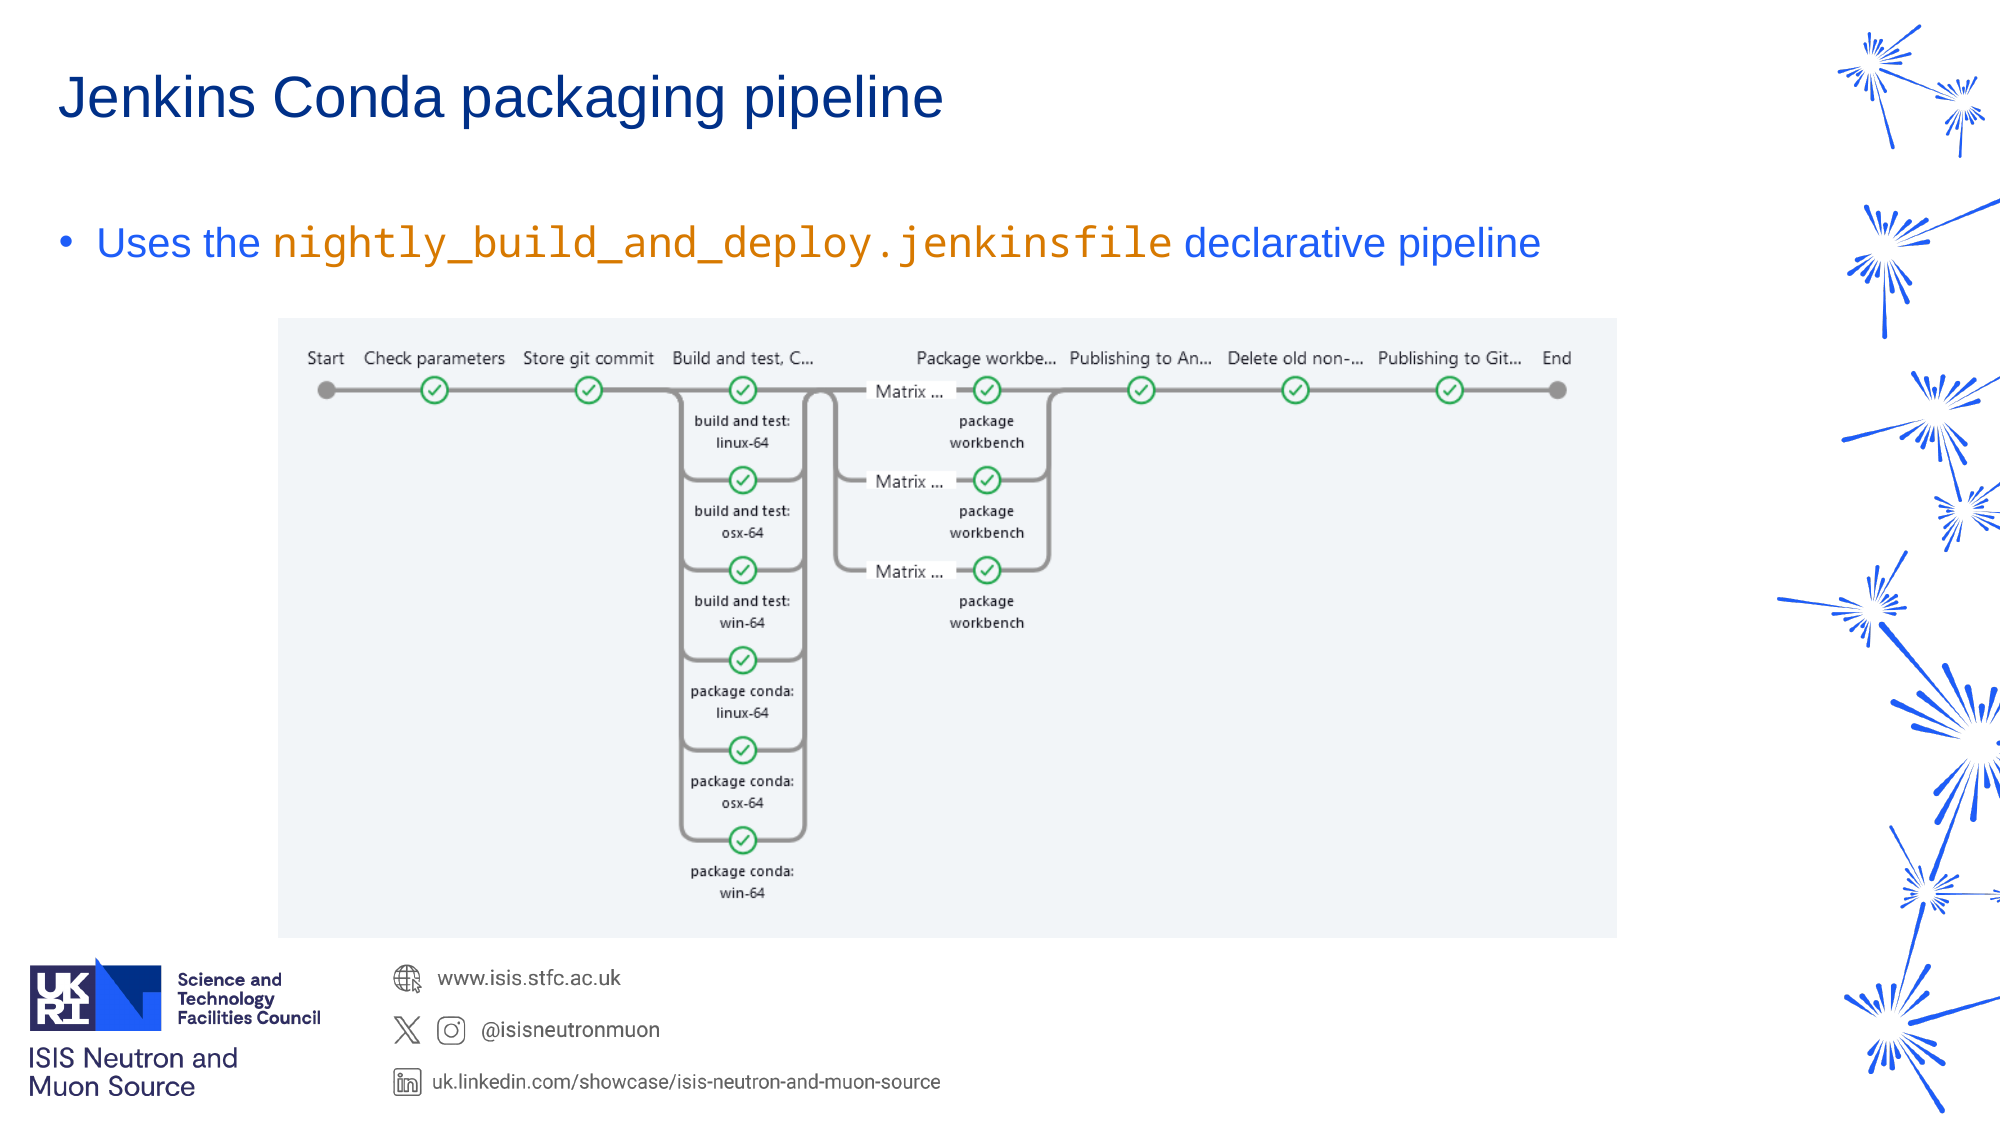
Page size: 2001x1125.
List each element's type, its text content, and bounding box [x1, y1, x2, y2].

title Jenkins Conda packaging pipeline [43, 59, 1082, 155]
picture [0, 0, 2000, 1125]
list Uses the nightly_build_and_deploy.jenkinsfile declarative pipeline [43, 214, 1728, 423]
